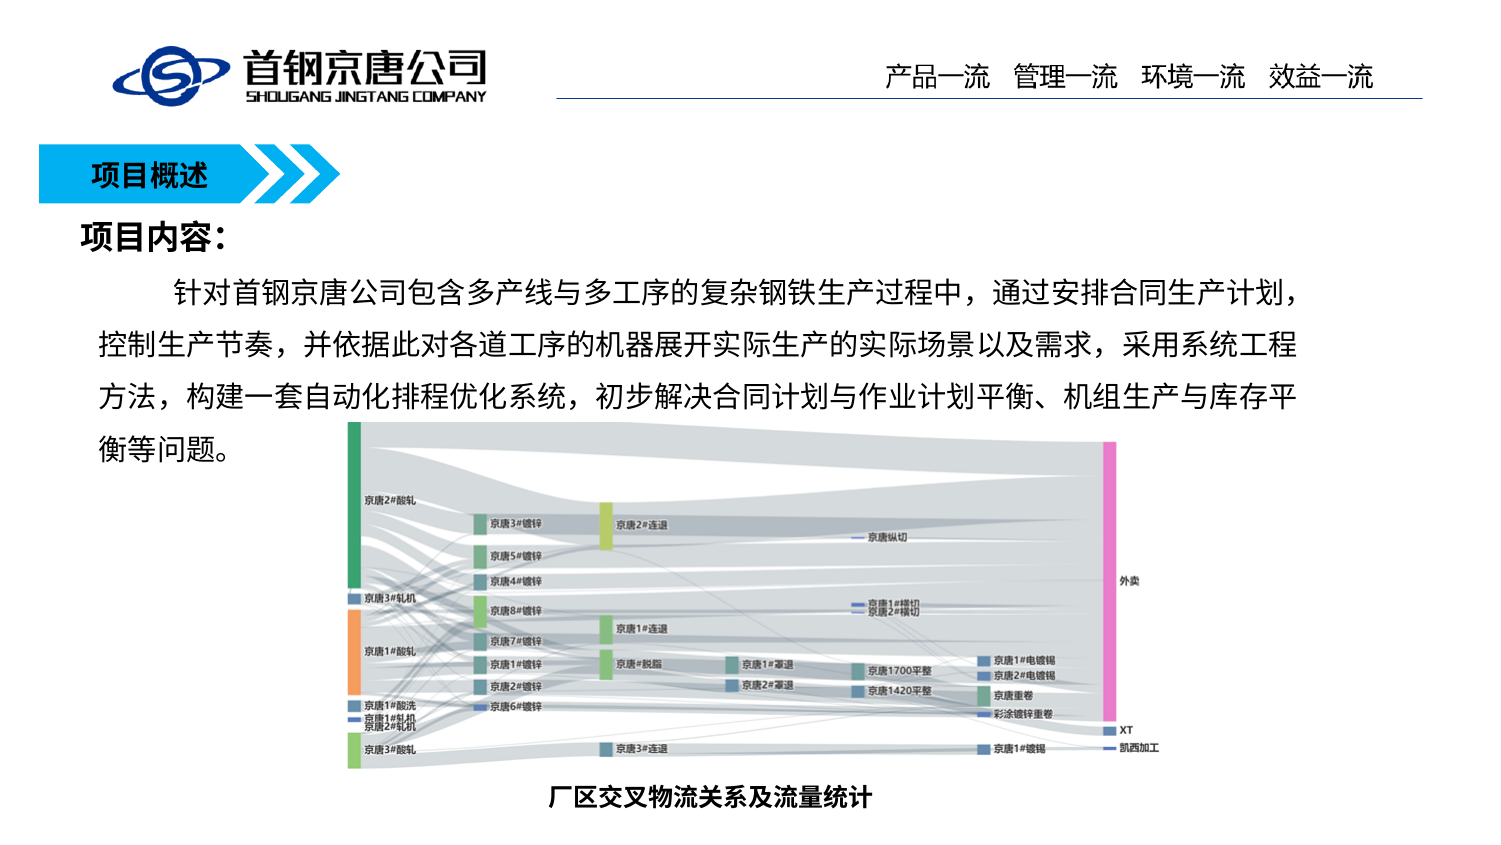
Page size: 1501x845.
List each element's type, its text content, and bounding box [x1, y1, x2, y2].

text_box [287, 142, 343, 206]
text_box [252, 142, 307, 206]
text_box 项目内容： [65, 209, 266, 264]
picture [336, 421, 1164, 771]
text_box [255, 156, 272, 192]
text_box 厂区交叉物流关系及流量统计 [459, 780, 962, 819]
text_box 项目概述 [76, 150, 255, 198]
text_box [36, 142, 249, 206]
text_box 针对首钢京唐公司包含多产线与多工序的复杂钢铁生产过程中，通过安排合同生产计划，控制生产节奏，并依据此对各道工序的机器展开实际生产的实际场景以及需求，采用系统工程方法，构建一套自动化排程优化系统，初步解决合同计划与作业计划平衡、机组生产与库存平衡等问题。 [83, 249, 1338, 474]
picture [110, 32, 1483, 119]
